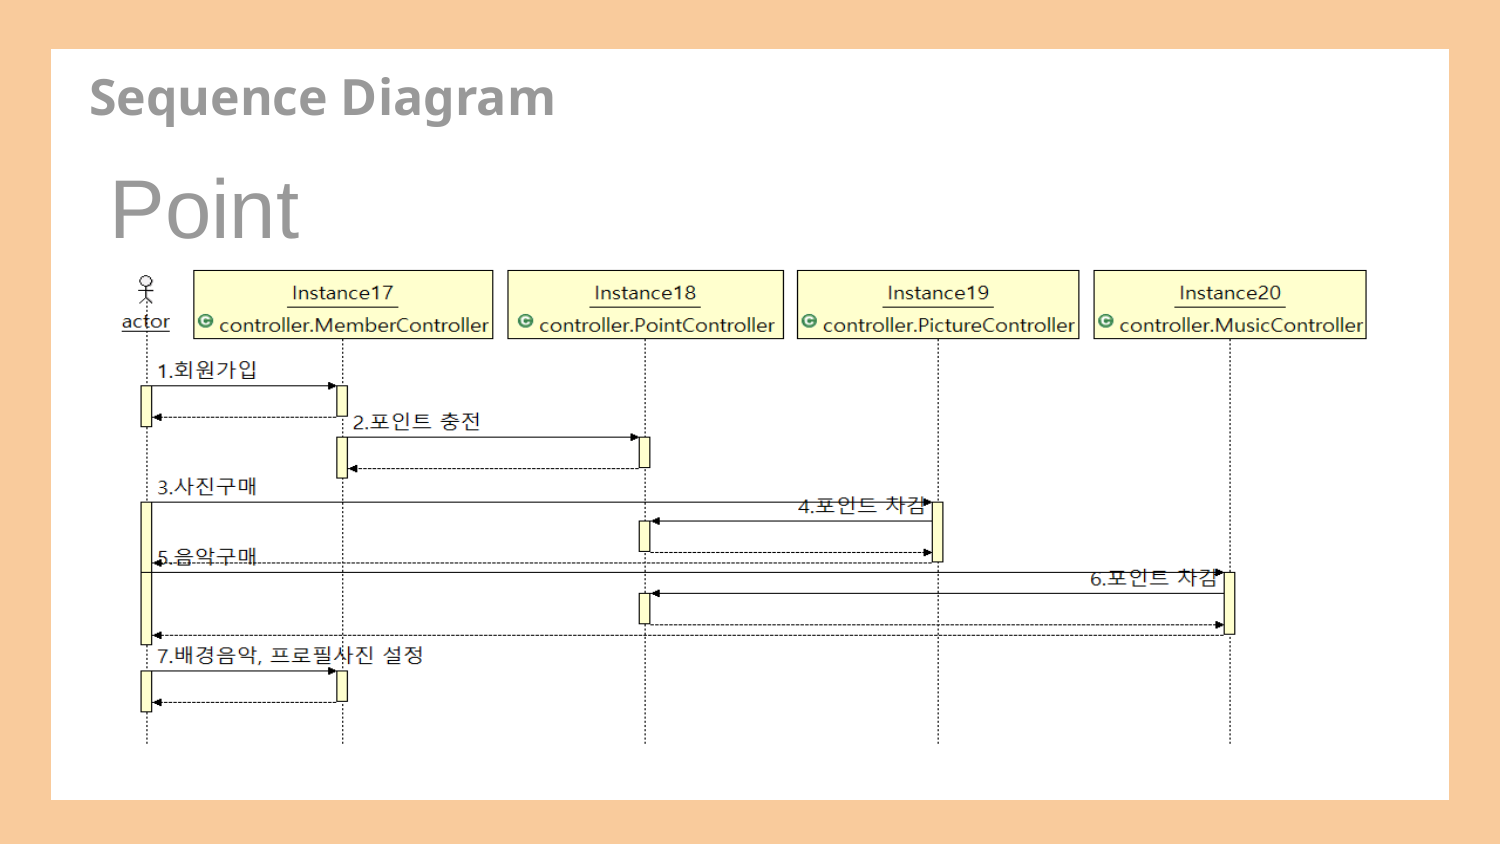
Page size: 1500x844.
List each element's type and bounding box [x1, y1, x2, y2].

picture [108, 249, 1385, 756]
text_box [0, 0, 1500, 844]
